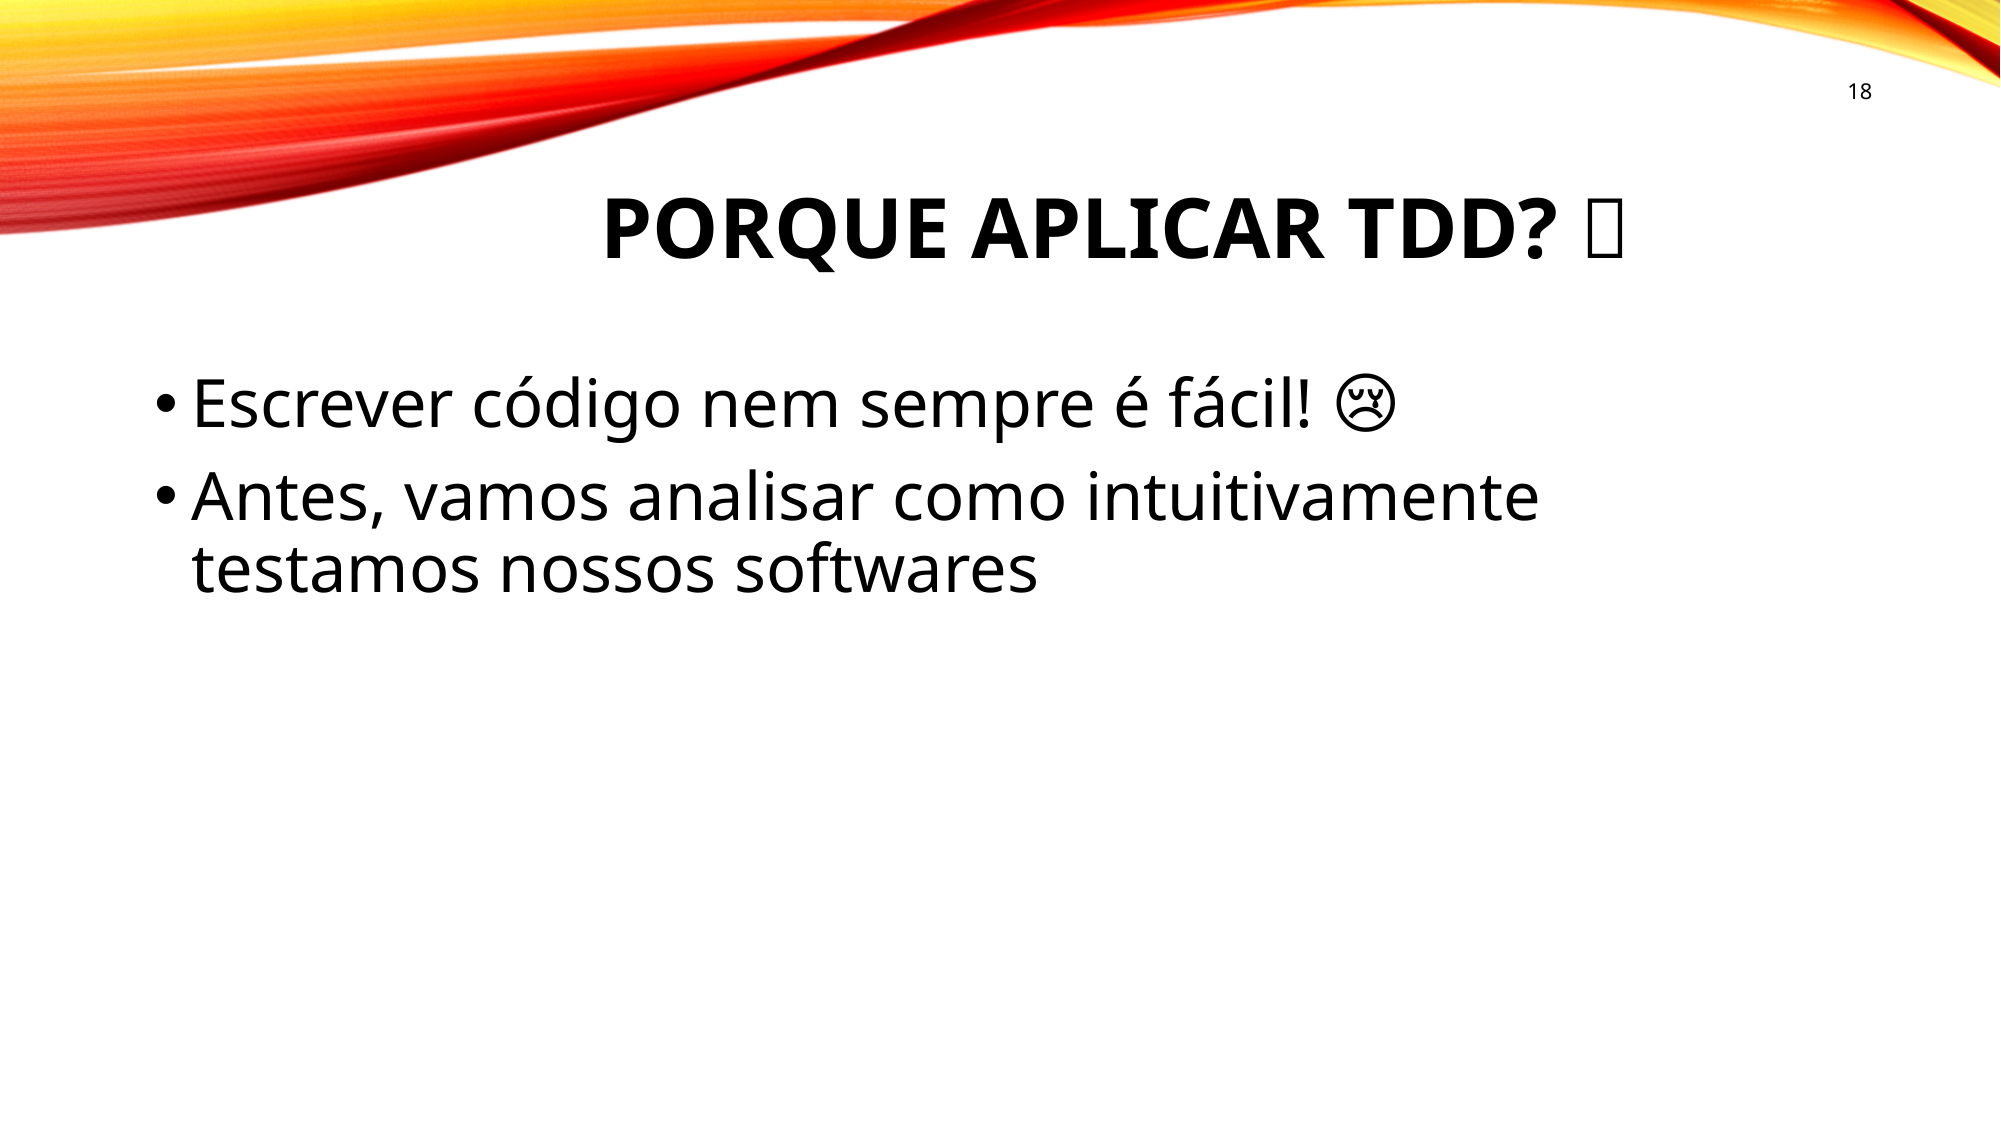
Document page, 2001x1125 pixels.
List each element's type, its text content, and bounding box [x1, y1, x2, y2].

picture [0, 0, 2000, 237]
title Porque aplicar tdd? 🤔 [271, 107, 1960, 355]
slide_number 18 [1437, 62, 1888, 123]
list Escrever código nem sempre é fácil! 😢 Antes, vamos analisar como intuitivamente testamos nossos softwares [139, 362, 1828, 982]
